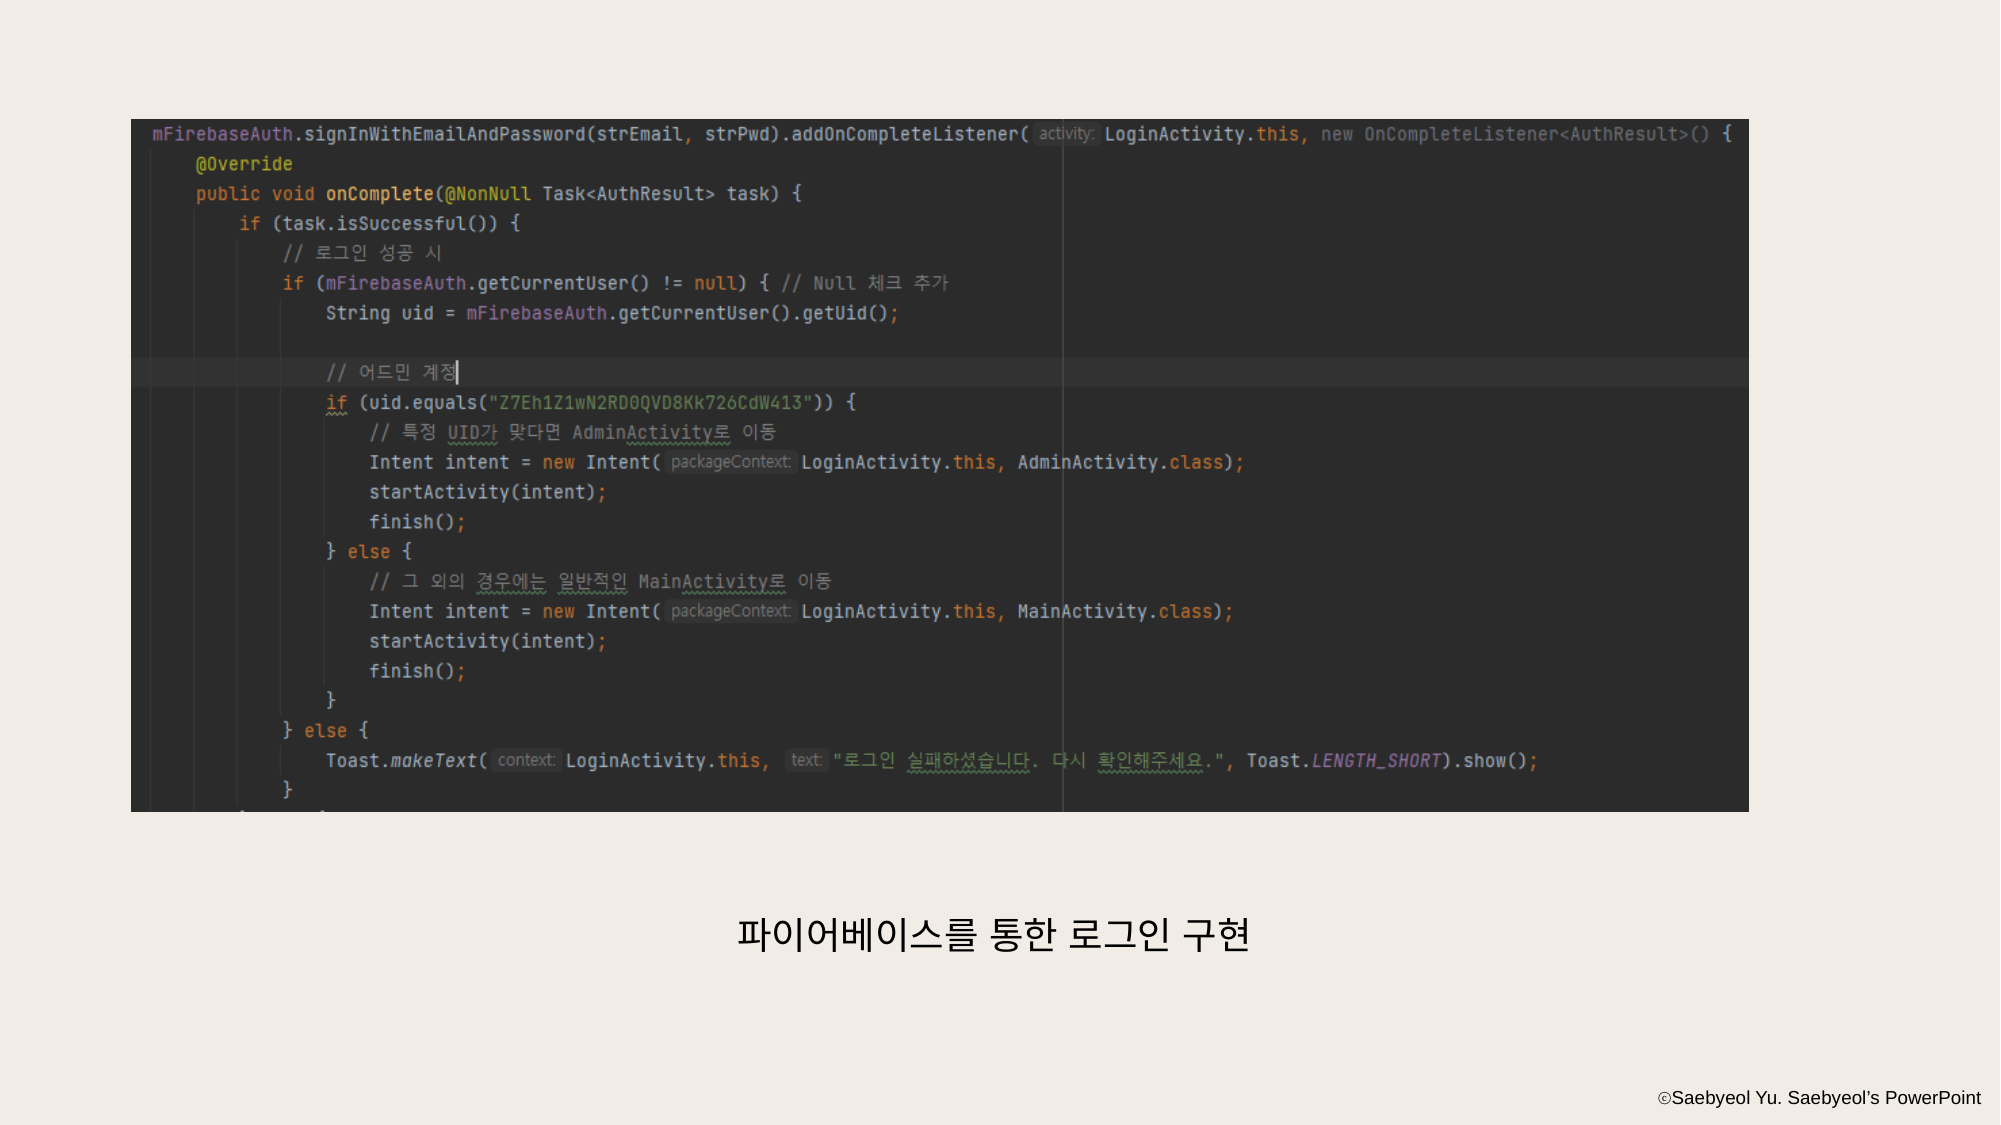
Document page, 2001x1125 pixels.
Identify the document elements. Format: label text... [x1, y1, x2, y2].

text_box 파이어베이스를 통한 로그인 구현 [497, 904, 1503, 965]
picture [131, 119, 1749, 812]
